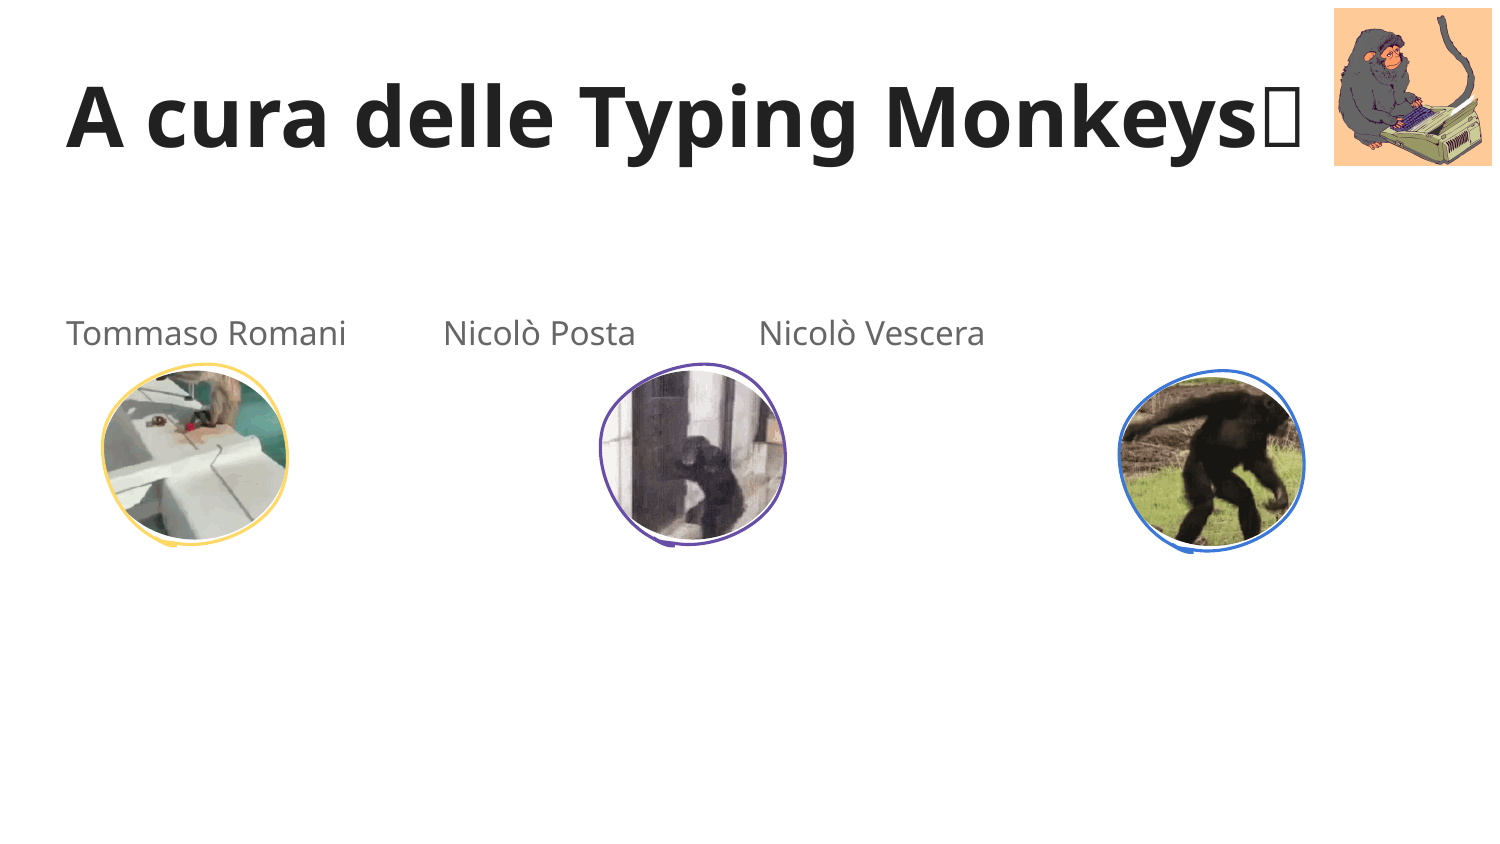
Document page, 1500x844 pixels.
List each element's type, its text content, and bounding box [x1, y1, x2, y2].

text_box [672, 364, 732, 369]
picture [599, 370, 786, 540]
text_box [1192, 370, 1250, 375]
picture [102, 370, 288, 540]
title A cura delle Typing Monkeys🦧 [51, 48, 1449, 180]
picture [1333, 8, 1492, 167]
text_box [174, 364, 234, 369]
list Tommaso Romani Nicolò Posta Nicolò Vescera [51, 291, 1449, 473]
picture [1118, 376, 1305, 547]
